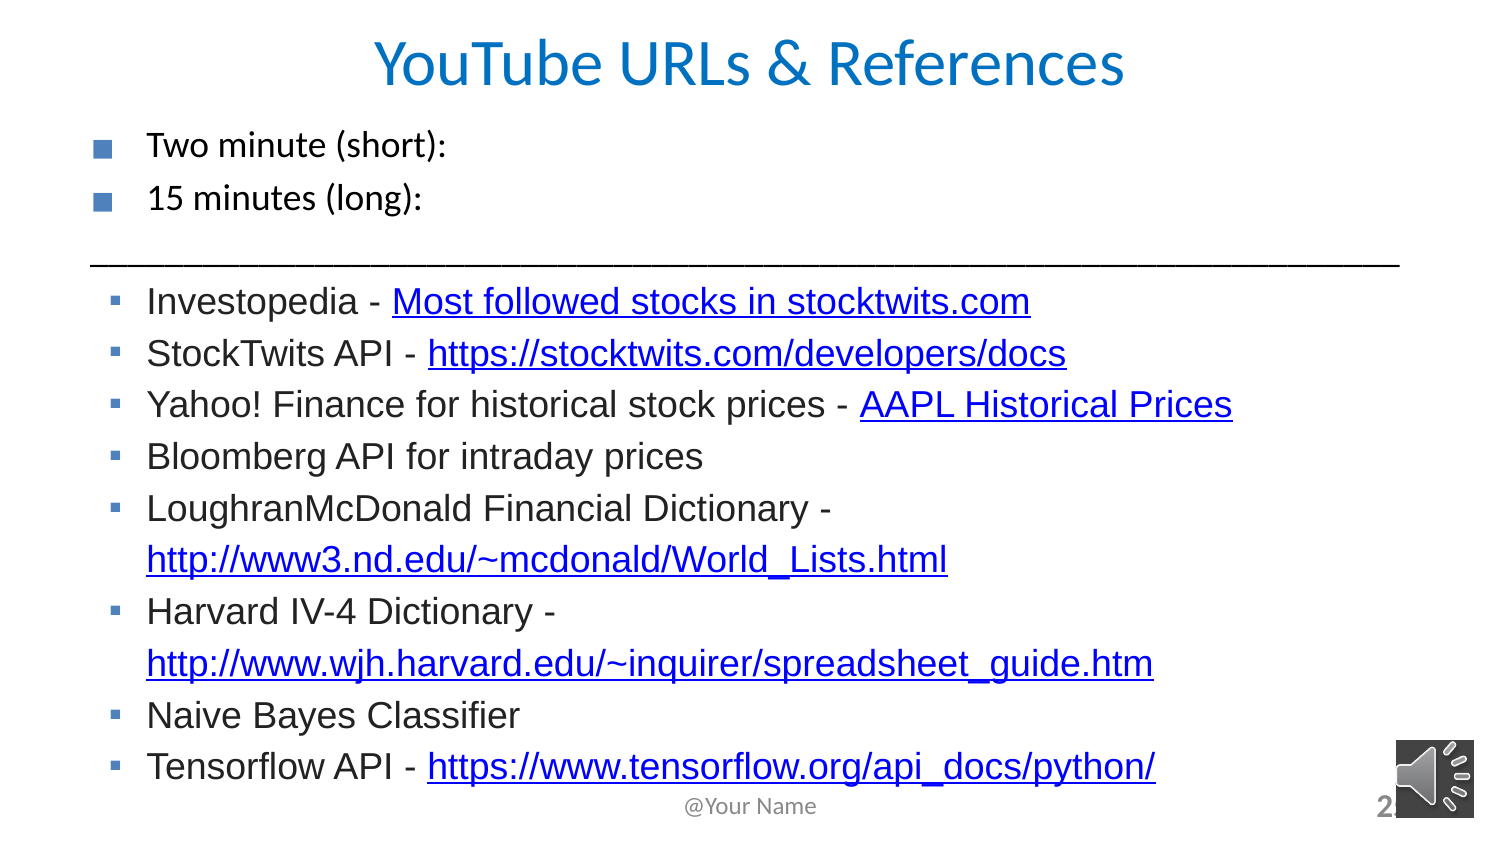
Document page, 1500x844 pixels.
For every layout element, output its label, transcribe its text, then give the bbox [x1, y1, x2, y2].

list Two minute (short): 15 minutes (long): ______________________________________________________________________ Investopedia - Most followed stocks in stocktwits.com StockTwits API - https://stocktwits.com/developers/docs Yahoo! Finance for historical stock prices - AAPL Historical Prices Bloomberg API for intraday prices LoughranMcDonald Financial Dictionary - http://www3.nd.edu/~mcdonald/World_Lists.html Harvard IV-4 Dictionary - http://www.wjh.harvard.edu/~inquirer/spreadsheet_guide.htm Naive Bayes Classifier Tensorflow API - https://www.tensorflow.org/api_docs/python/ [75, 112, 1425, 769]
slide_number 25 [1074, 782, 1394, 827]
title YouTube URLs & References [75, 14, 1425, 103]
picture [1394, 738, 1476, 819]
footer @Your Name [512, 782, 988, 827]
